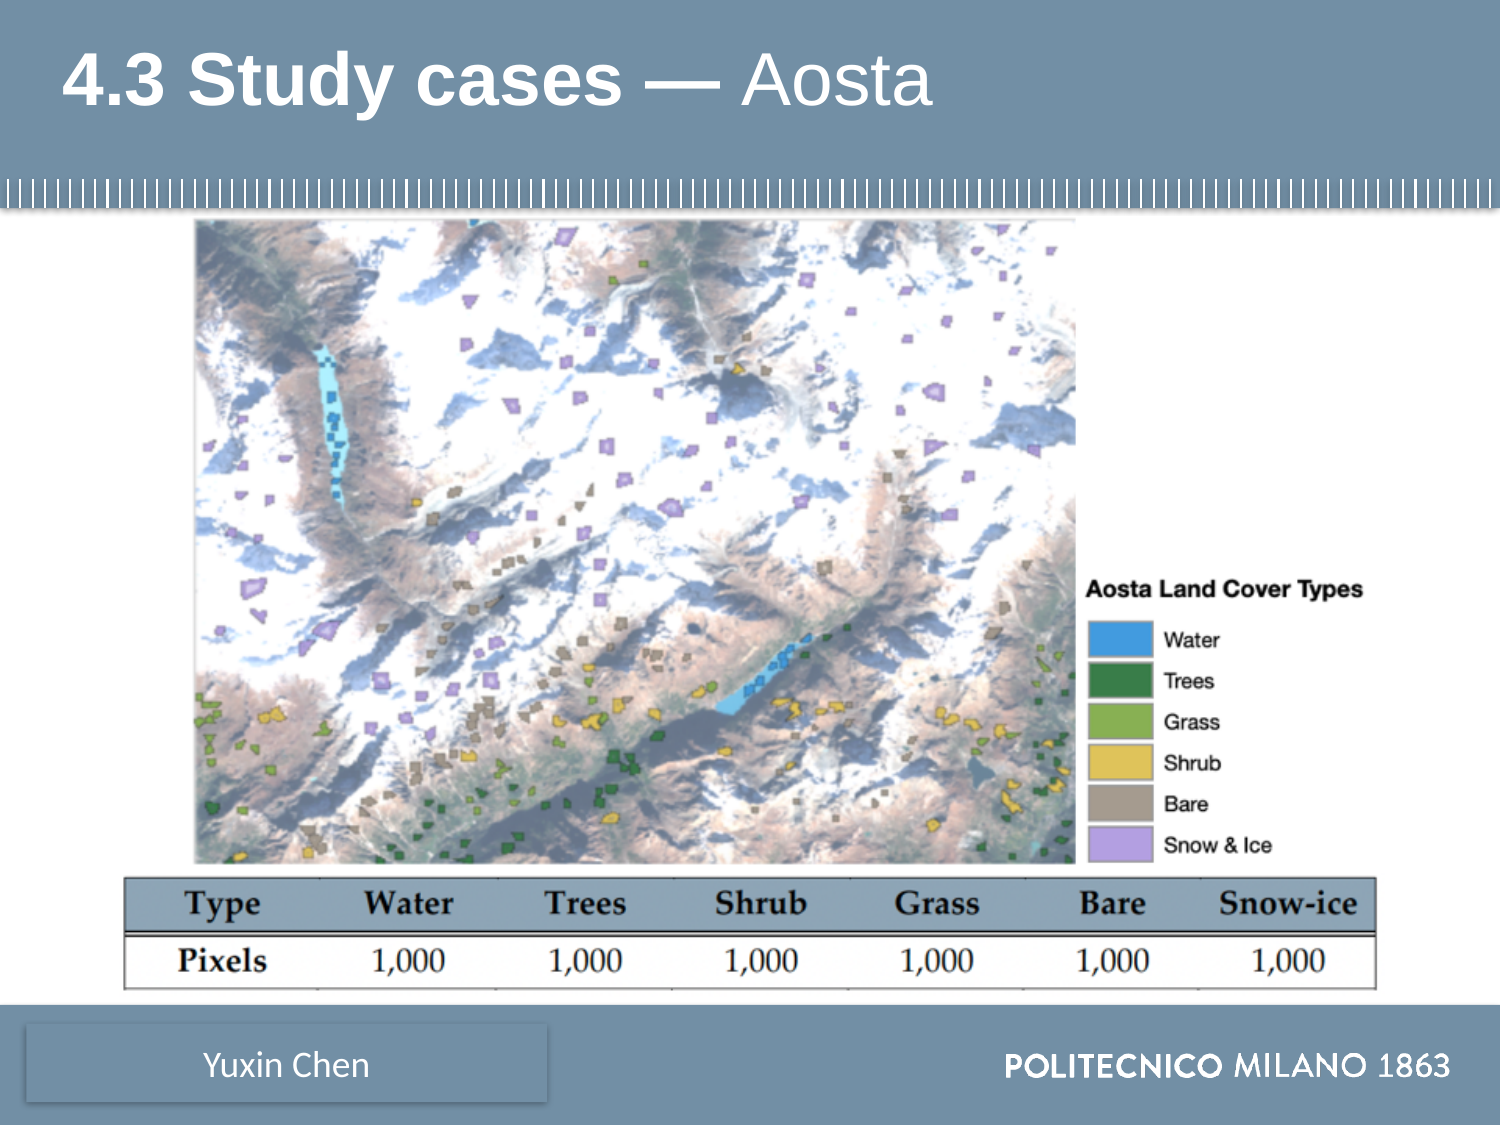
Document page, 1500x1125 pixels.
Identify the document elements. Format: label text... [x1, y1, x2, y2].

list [191, 215, 1371, 875]
title 4.3 Study cases — Aosta [47, 22, 1455, 161]
picture [119, 873, 1385, 997]
picture [999, 1041, 1456, 1089]
text_box Yuxin Chen [26, 1023, 548, 1103]
